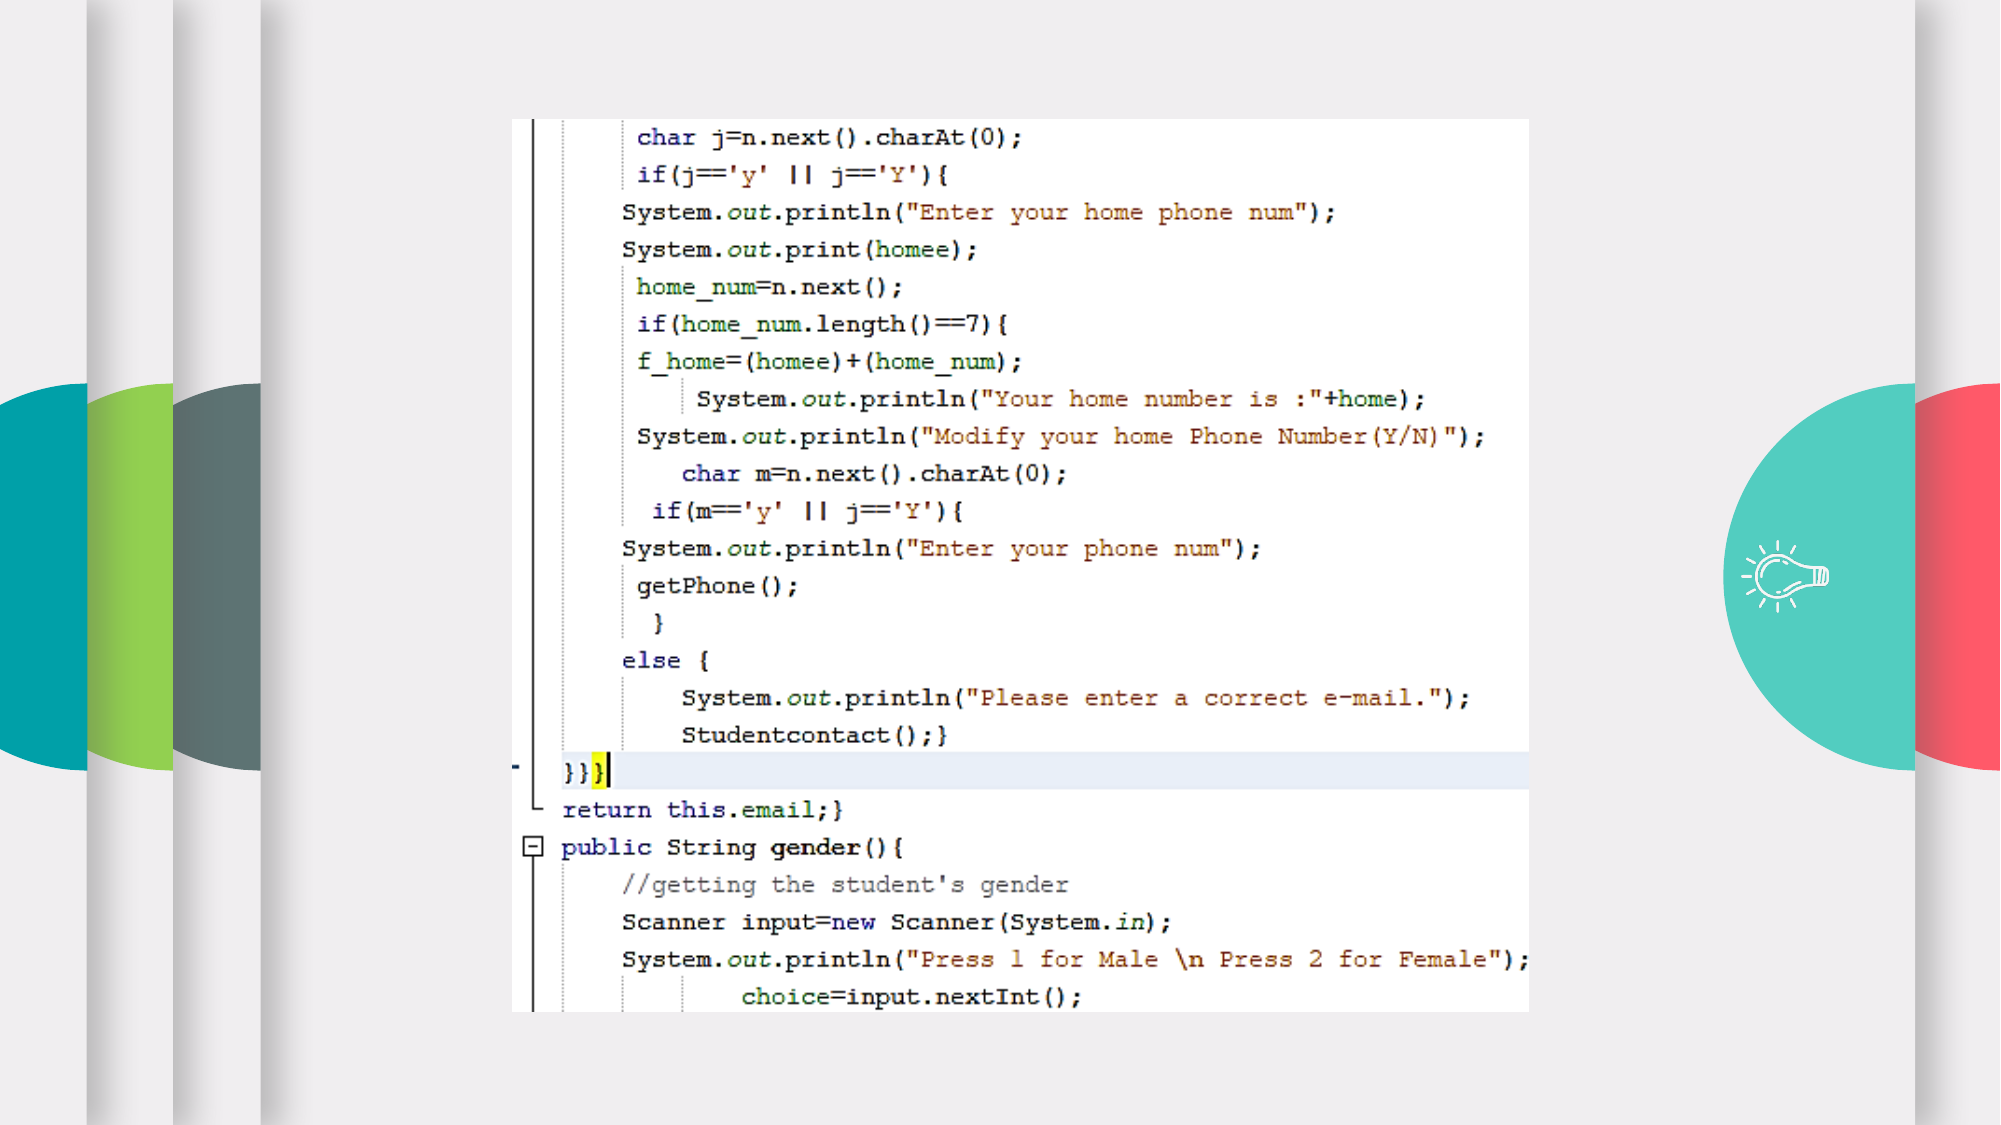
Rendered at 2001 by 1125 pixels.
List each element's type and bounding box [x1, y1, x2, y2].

text_box [261, 0, 1916, 1125]
text_box [88, 0, 173, 1125]
picture [512, 119, 1529, 1012]
text_box [0, 0, 88, 1125]
text_box [1916, 0, 2000, 1125]
text_box [173, 0, 261, 1125]
